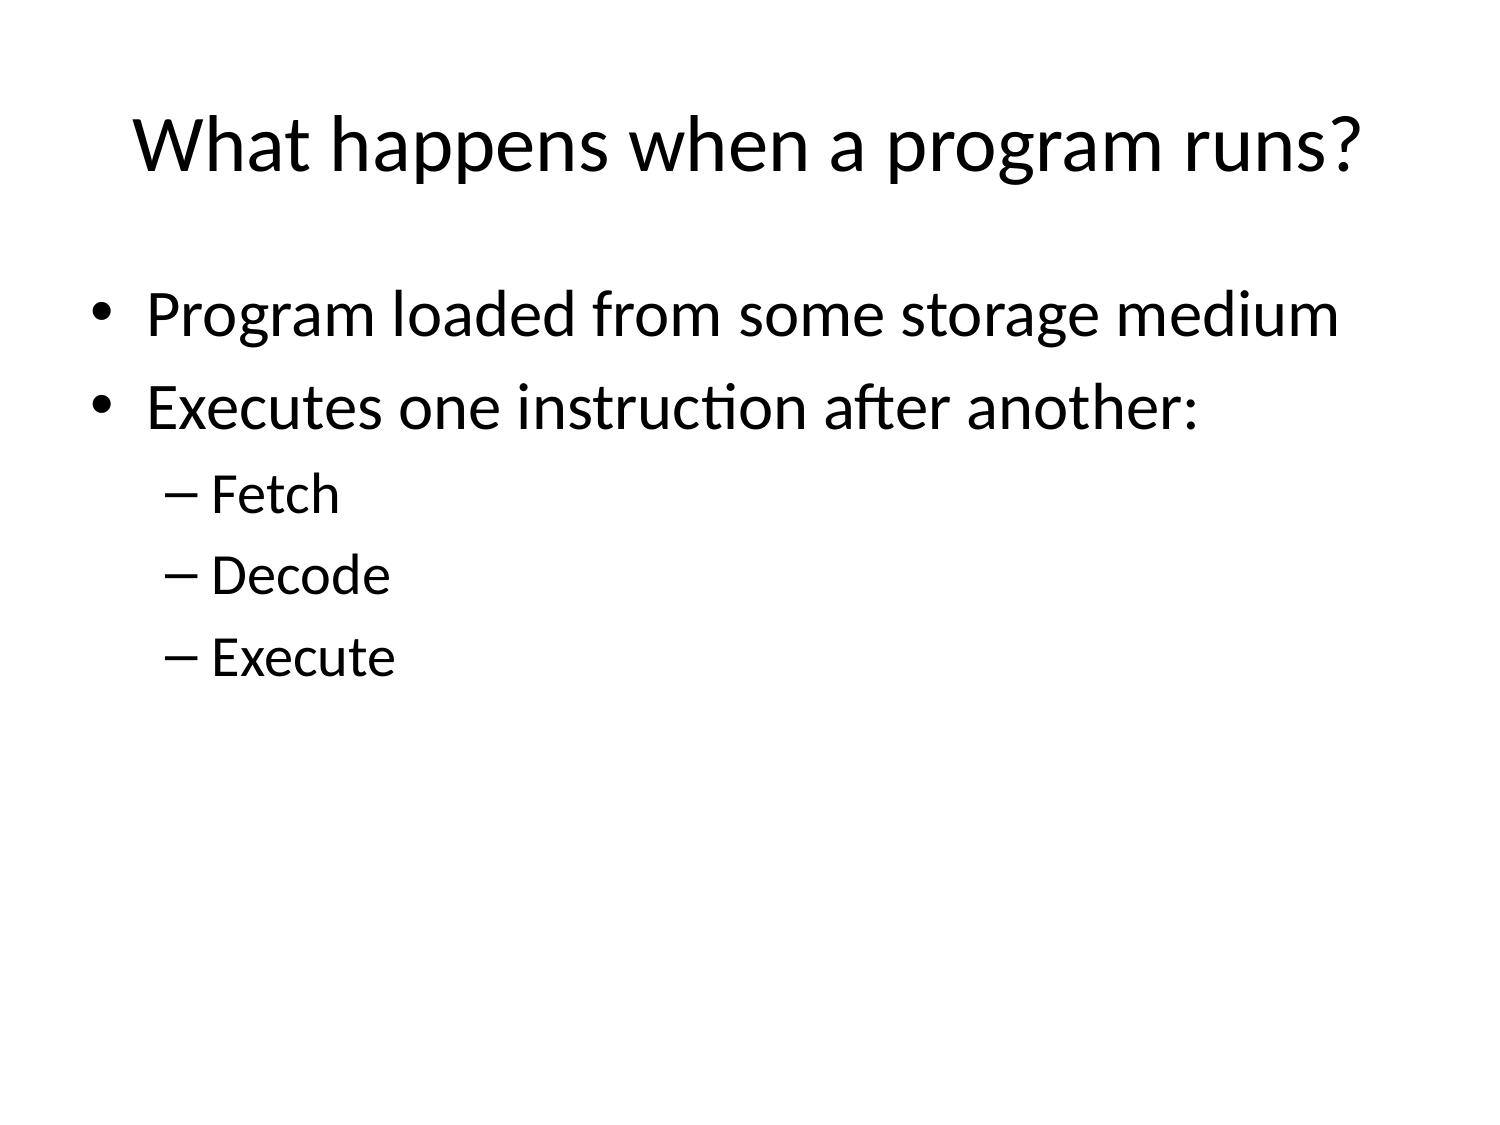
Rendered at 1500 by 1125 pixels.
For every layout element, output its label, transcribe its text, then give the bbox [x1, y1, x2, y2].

list Program loaded from some storage medium Executes one instruction after another: Fetch Decode Execute [75, 262, 1425, 1005]
title What happens when a program runs? [75, 45, 1425, 233]
